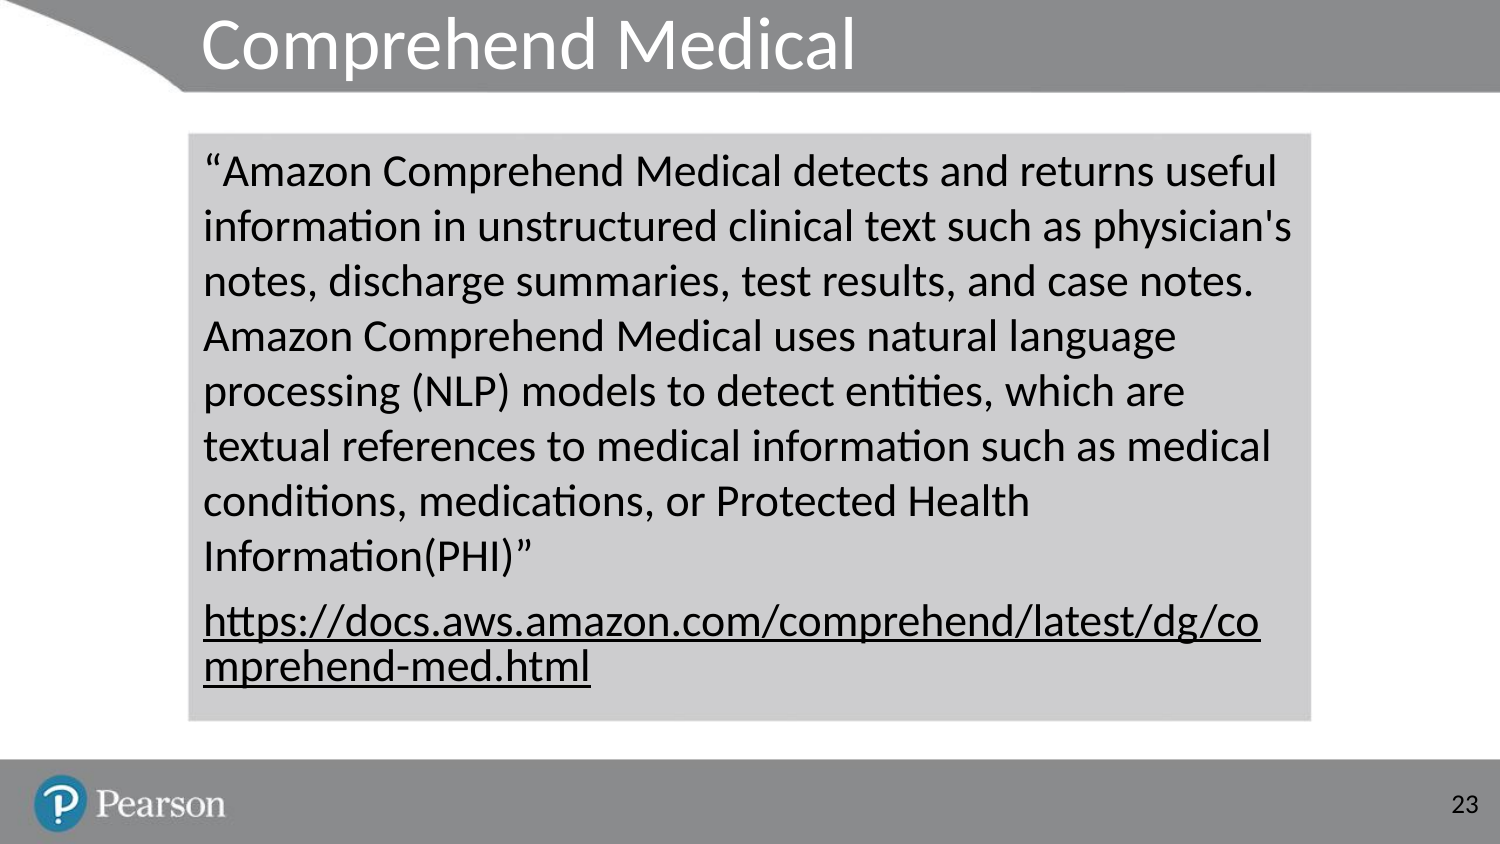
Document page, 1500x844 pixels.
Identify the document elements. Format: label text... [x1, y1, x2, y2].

slide_number ‹#› [1403, 779, 1494, 844]
picture [0, 0, 1500, 844]
list “Amazon Comprehend Medical detects and returns useful information in unstructured clinical text such as physician's notes, discharge summaries, test results, and case notes. Amazon Comprehend Medical uses natural language processing (NLP) models to detect entities, which are textual references to medical information such as medical conditions, medications, or Protected Health Information(PHI)” https://docs.aws.amazon.com/comprehend/latest/dg/comprehend-med.html [188, 133, 1311, 716]
title Comprehend Medical [186, 0, 1426, 80]
